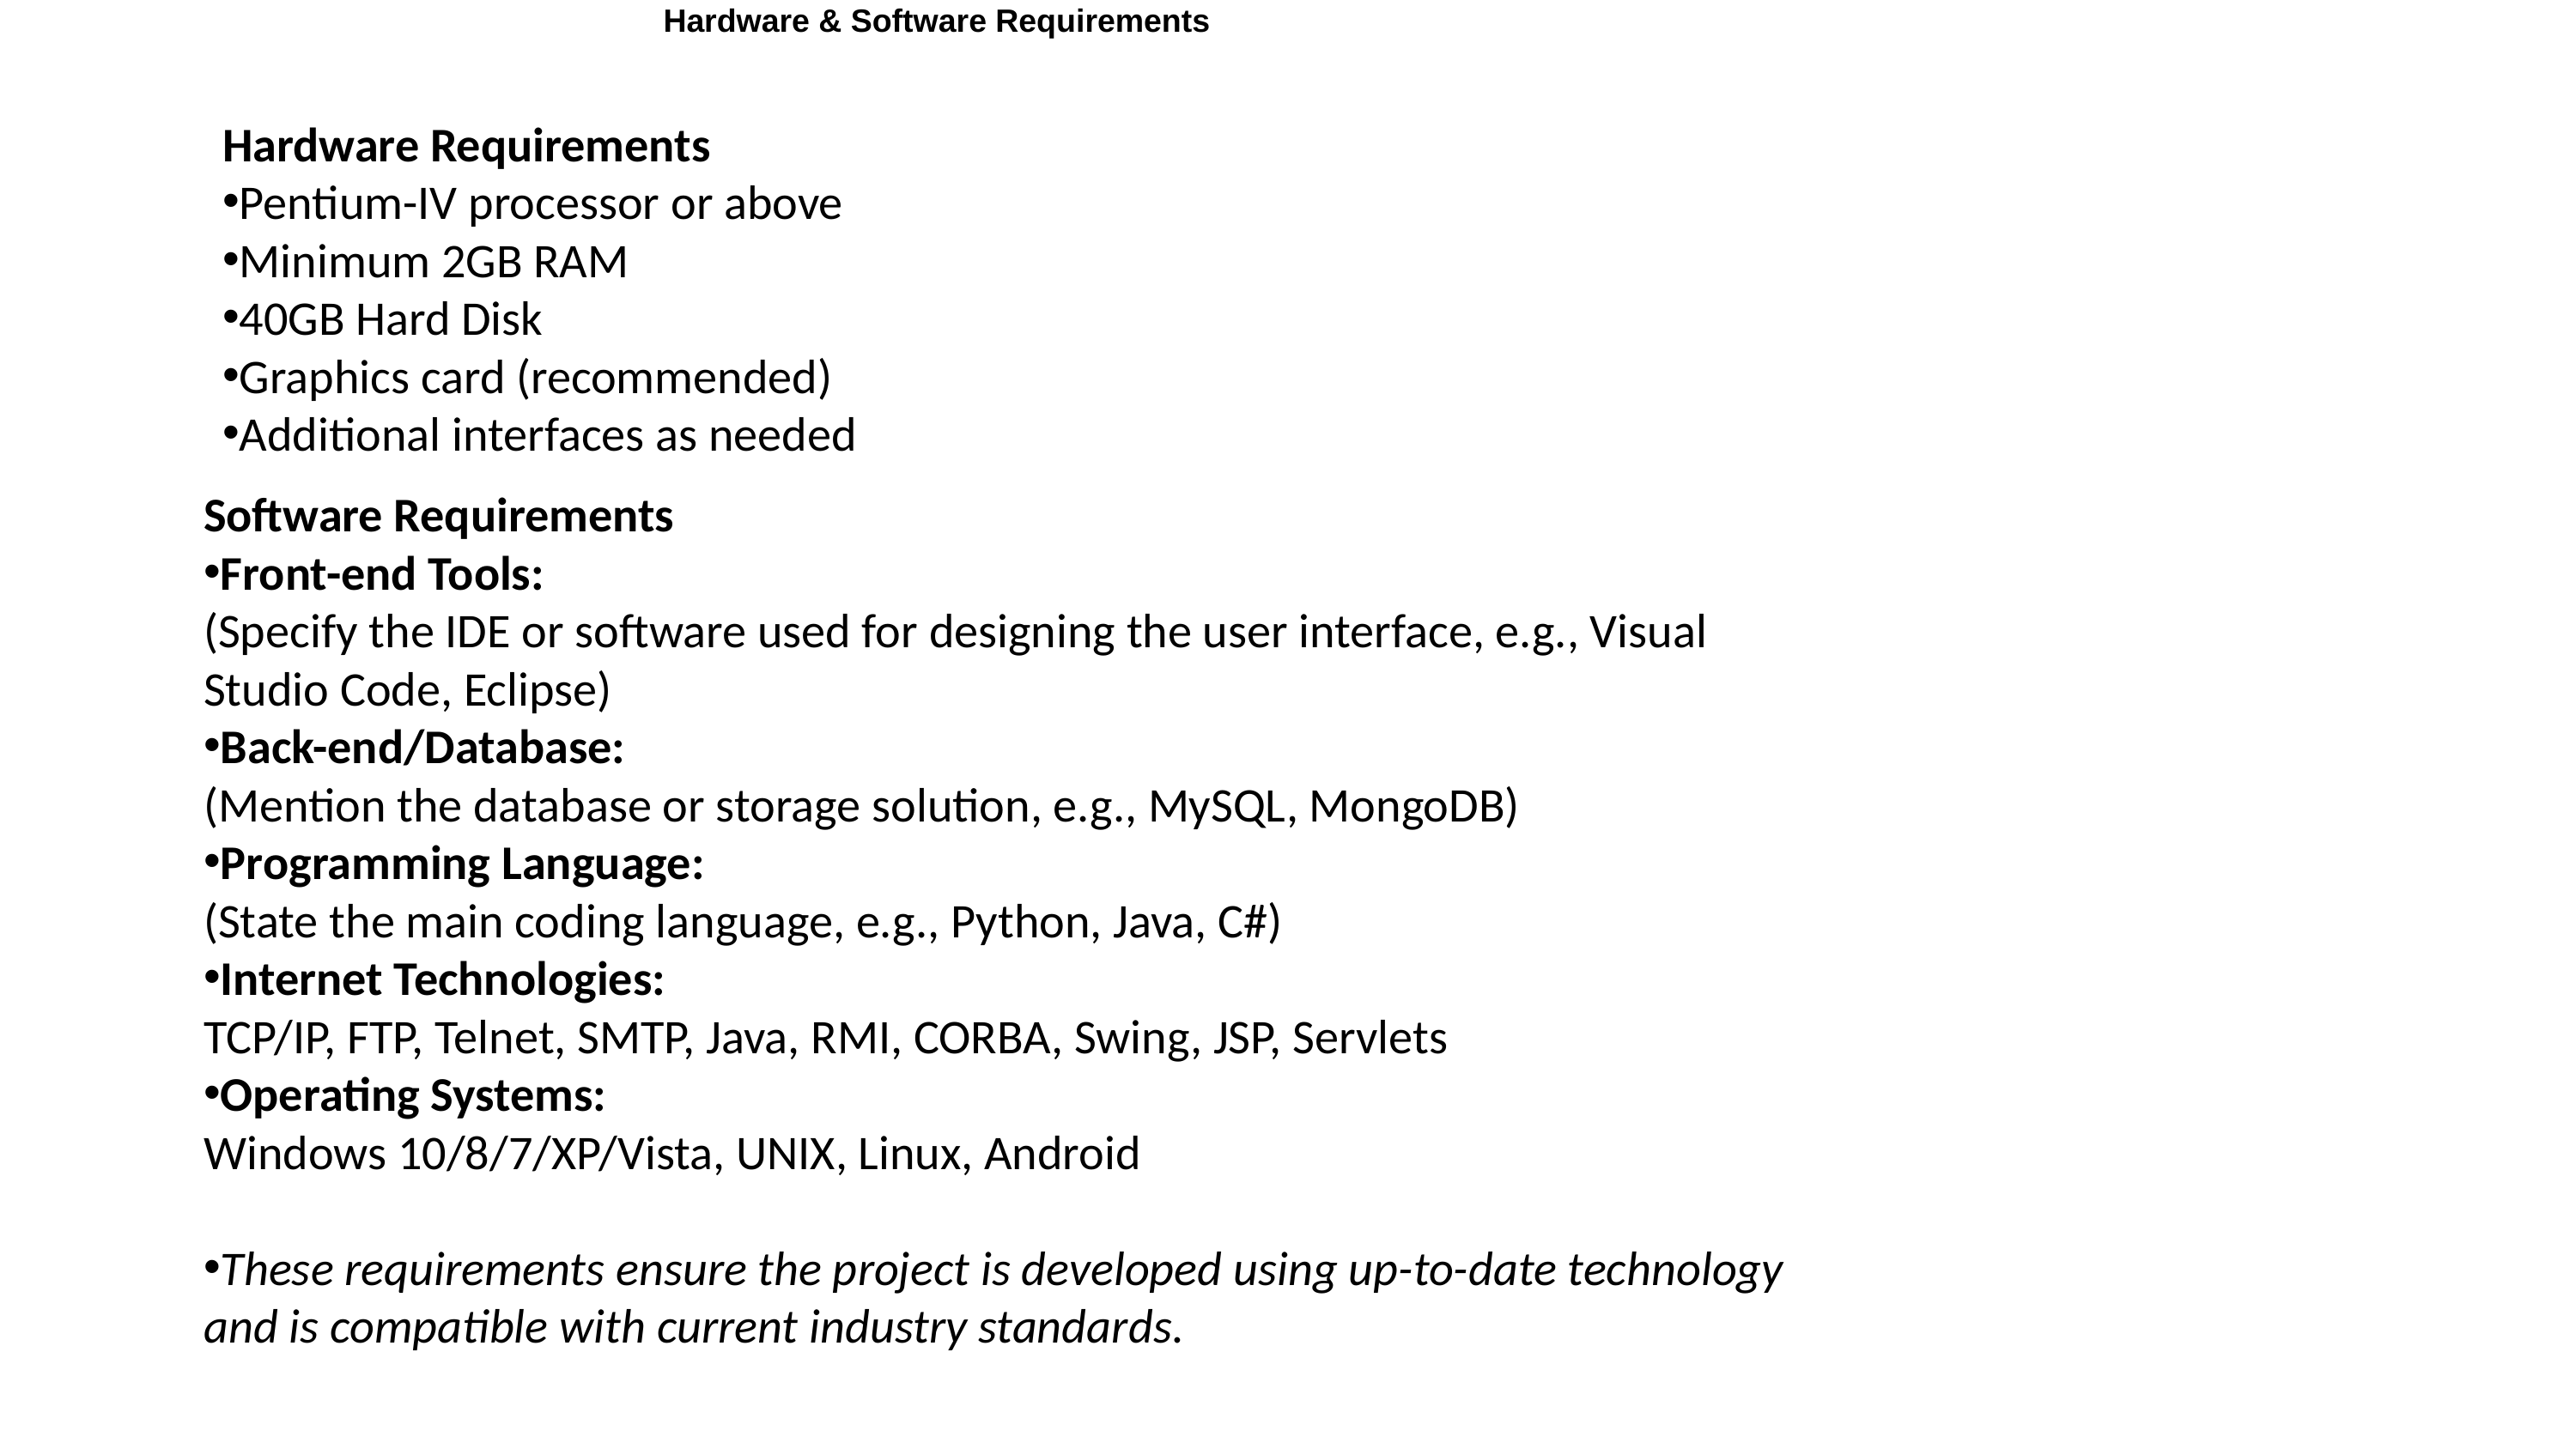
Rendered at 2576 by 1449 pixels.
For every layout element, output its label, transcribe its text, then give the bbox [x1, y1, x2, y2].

text_box Software Requirements Front-end Tools: (Specify the IDE or software used for designing the user interface, e.g., Visual Studio Code, Eclipse) Back-end/Database: (Mention the database or storage solution, e.g., MySQL, MongoDB) Programming Language: (State the main coding language, e.g., Python, Java, C#) Internet Technologies: TCP/IP, FTP, Telnet, SMTP, Java, RMI, CORBA, Swing, JSP, Servlets Operating Systems: Windows 10/8/7/XP/Vista, UNIX, Linux, Android These requirements ensure the project is developed using up-to-date technology and is compatible with current industry standards. [191, 477, 1814, 1360]
text_box Hardware Requirements Pentium-IV processor or above Minimum 2GB RAM 40GB Hard Disk Graphics card (recommended) Additional interfaces as needed [210, 106, 1498, 468]
text_box Hardware & Software Requirements [0, 0, 2576, 106]
